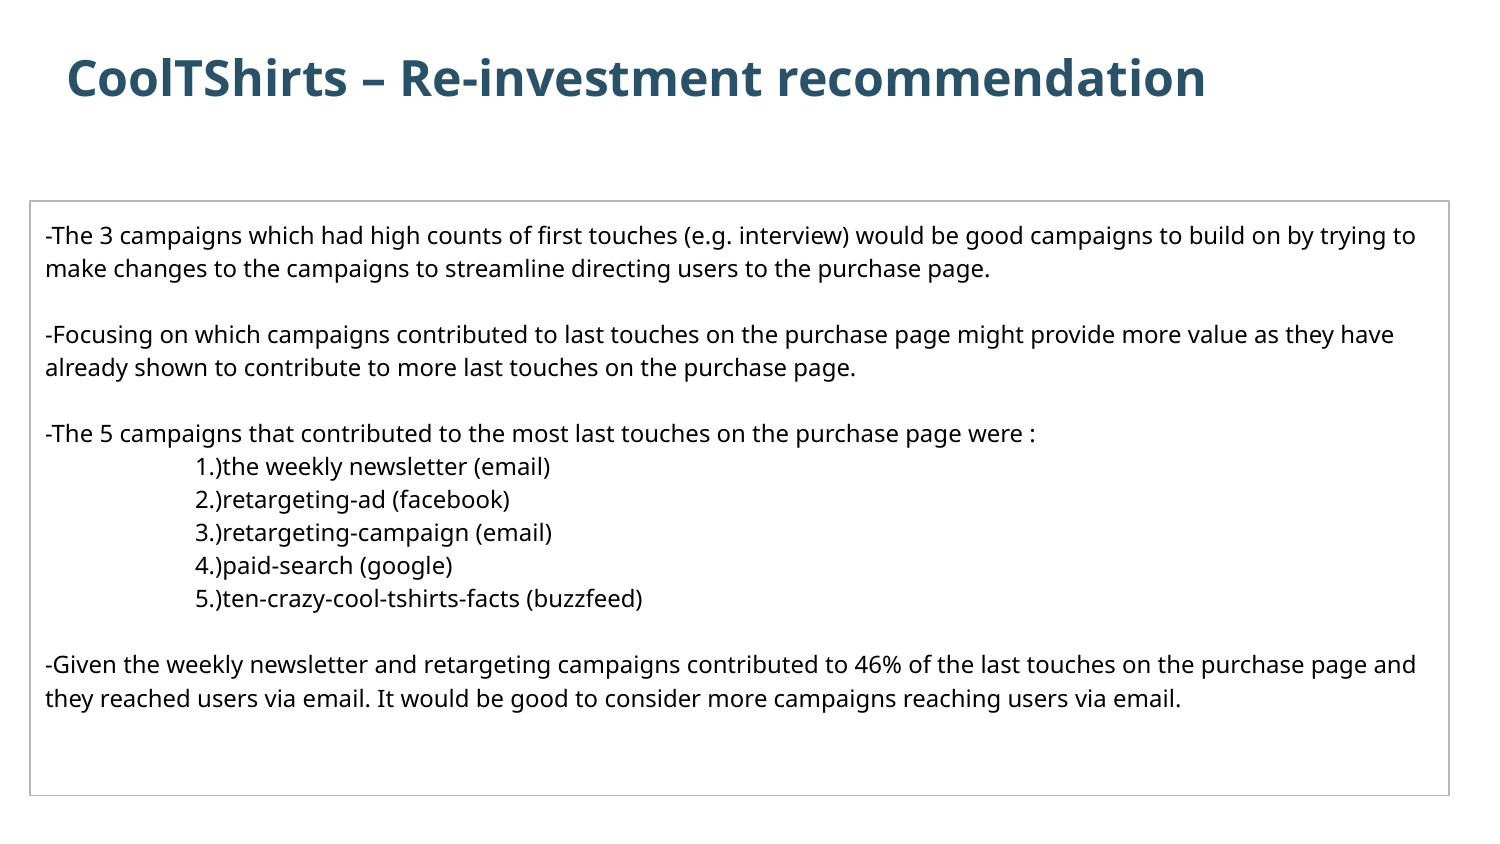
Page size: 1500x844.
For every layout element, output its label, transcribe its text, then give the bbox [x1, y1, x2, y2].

text_box CoolTShirts – Re-investment recommendation [51, 48, 1449, 122]
text_box -The 3 campaigns which had high counts of first touches (e.g. interview) would be good campaigns to build on by trying to make changes to the campaigns to streamline directing users to the purchase page. -Focusing on which campaigns contributed to last touches on the purchase page might provide more value as they have already shown to contribute to more last touches on the purchase page. -The 5 campaigns that contributed to the most last touches on the purchase page were : 1.)the weekly newsletter (email) 2.)retargeting-ad (facebook) 3.)retargeting-campaign (email) 4.)paid-search (google) 5.)ten-crazy-cool-tshirts-facts (buzzfeed) -Given the weekly newsletter and retargeting campaigns contributed to 46% of the last touches on the purchase page and they reached users via email. It would be good to consider more campaigns reaching users via email. [29, 200, 1449, 796]
